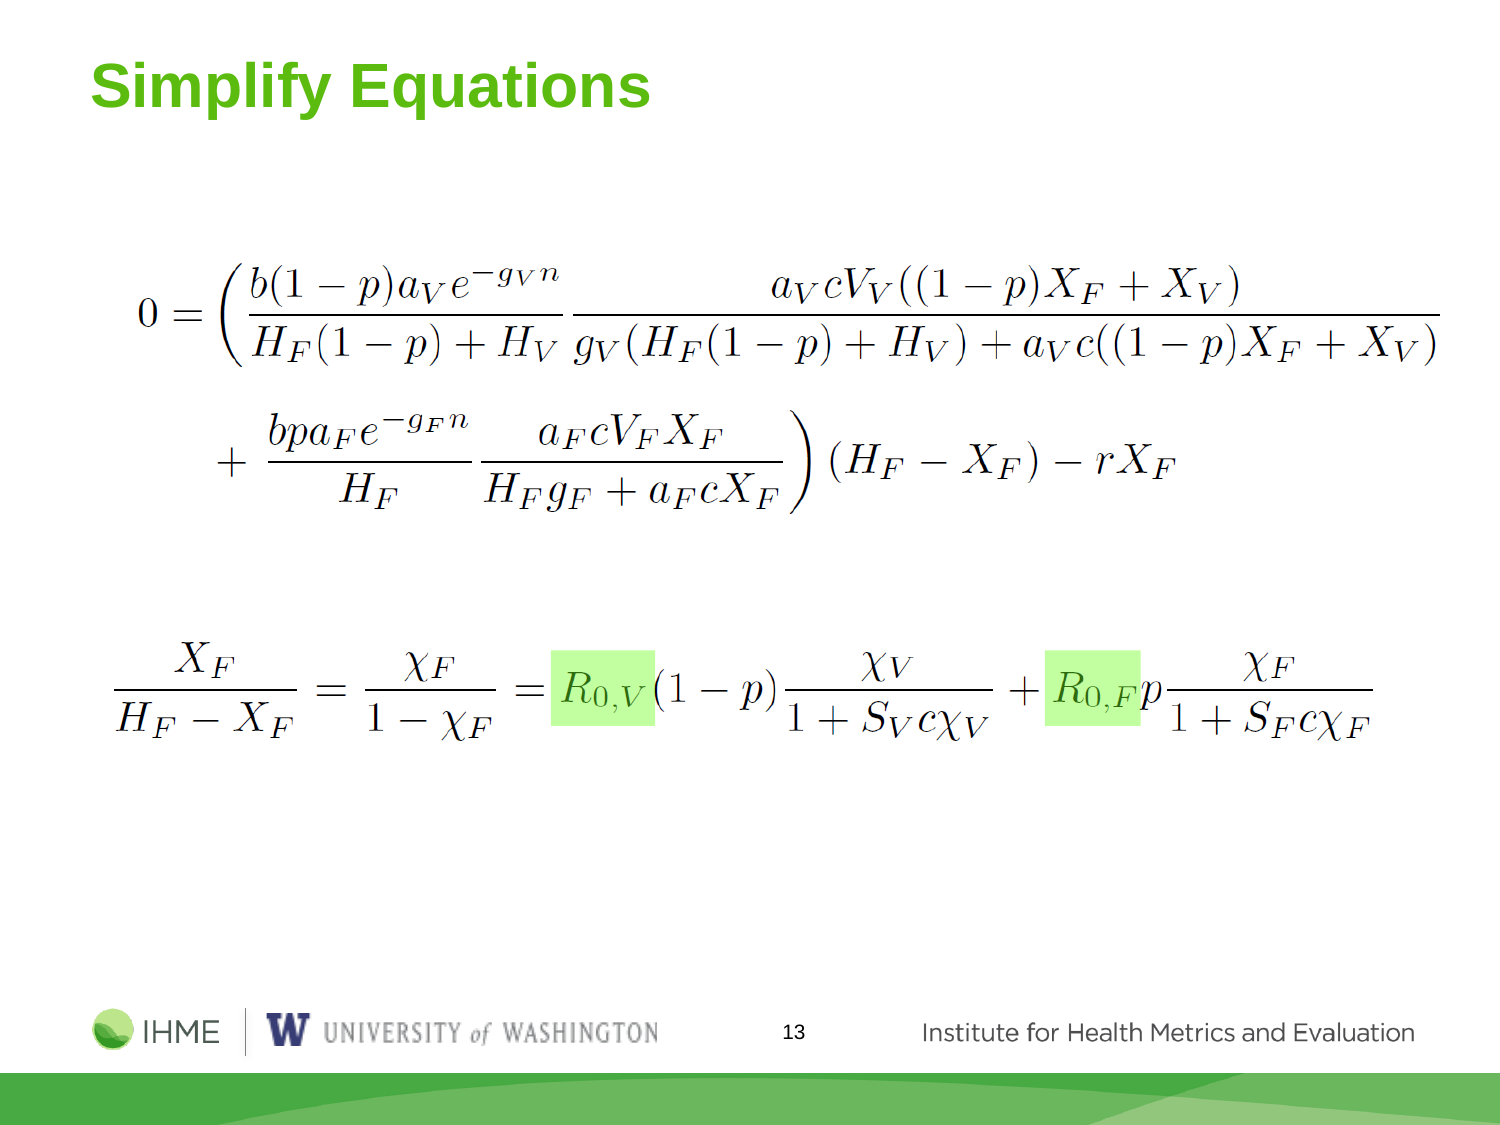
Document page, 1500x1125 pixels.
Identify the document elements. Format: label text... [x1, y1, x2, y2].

slide_number 13 [765, 1011, 822, 1052]
picture [915, 1015, 1420, 1047]
picture [0, 1073, 1500, 1125]
picture [117, 235, 1471, 535]
picture [100, 633, 1392, 754]
picture [92, 1008, 219, 1050]
title Simplify Equations [75, 37, 1419, 128]
